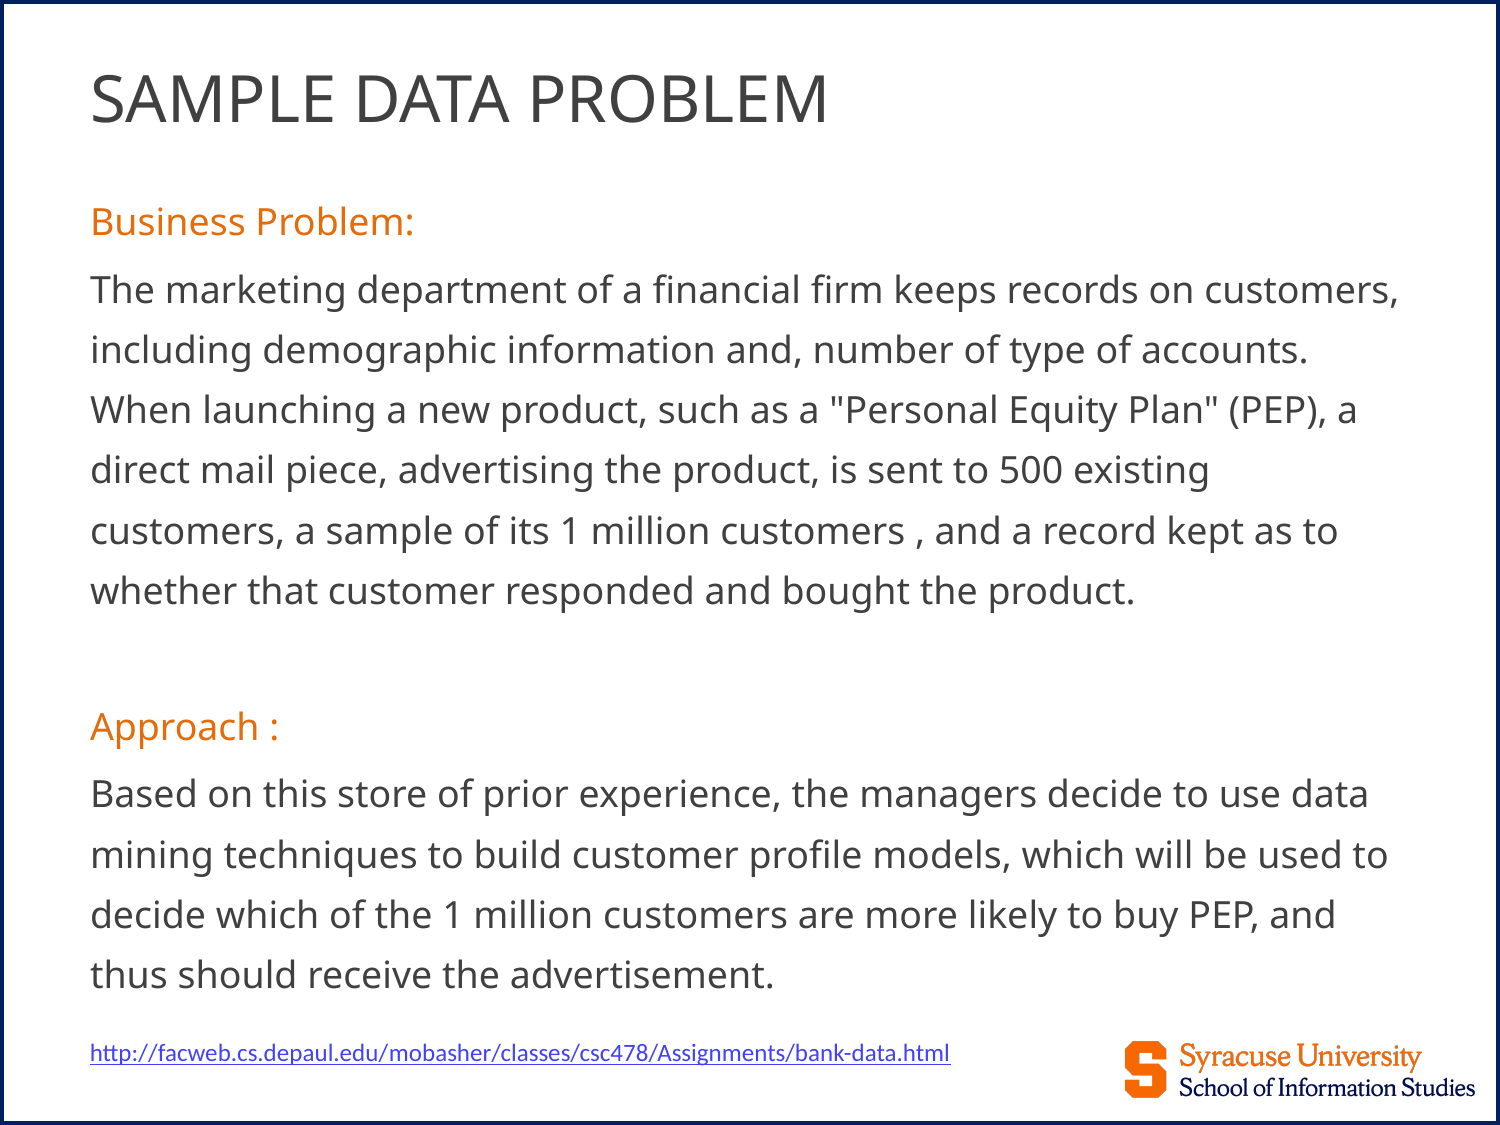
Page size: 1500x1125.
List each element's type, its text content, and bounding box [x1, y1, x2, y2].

list Business Problem: The marketing department of a financial firm keeps records on customers, including demographic information and, number of type of accounts. When launching a new product, such as a "Personal Equity Plan" (PEP), a direct mail piece, advertising the product, is sent to 500 existing customers, a sample of its 1 million customers , and a record kept as to whether that customer responded and bought the product. Approach : Based on this store of prior experience, the managers decide to use data mining techniques to build customer profile models, which will be used to decide which of the 1 million customers are more likely to buy PEP, and thus should receive the advertisement. [75, 174, 1425, 918]
title SAMPLE DATA PROBLEM [75, 50, 1425, 144]
picture [1125, 1041, 1475, 1098]
text_box http://facweb.cs.depaul.edu/mobasher/classes/csc478/Assignments/bank-data.html [74, 1029, 1125, 1075]
